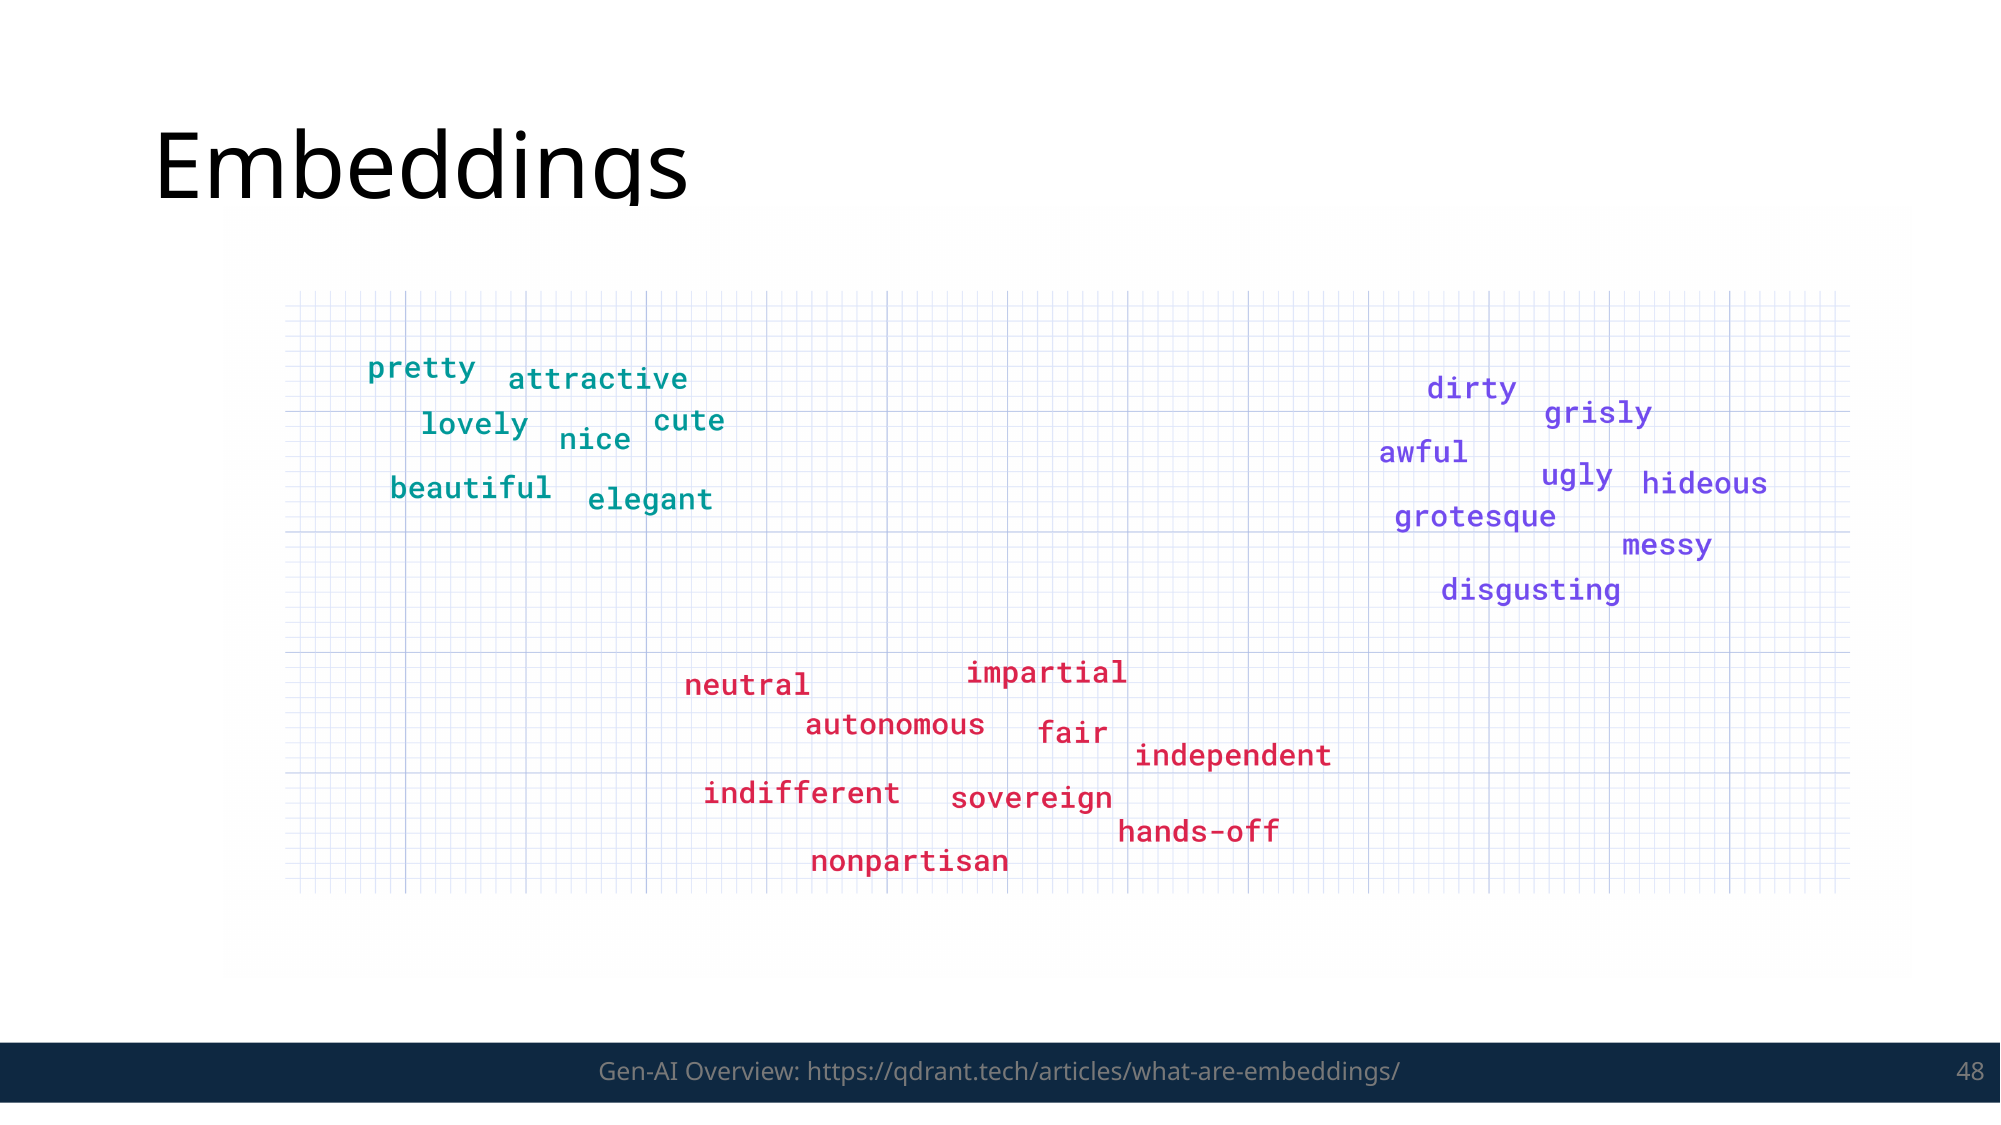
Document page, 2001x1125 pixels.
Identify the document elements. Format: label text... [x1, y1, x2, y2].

picture [222, 205, 1912, 978]
title Embeddings [137, 59, 1863, 278]
slide_number 48 [1550, 1042, 2000, 1103]
footer Gen-AI Overview: https://qdrant.tech/articles/what-are-embeddings/ [0, 1042, 1550, 1103]
